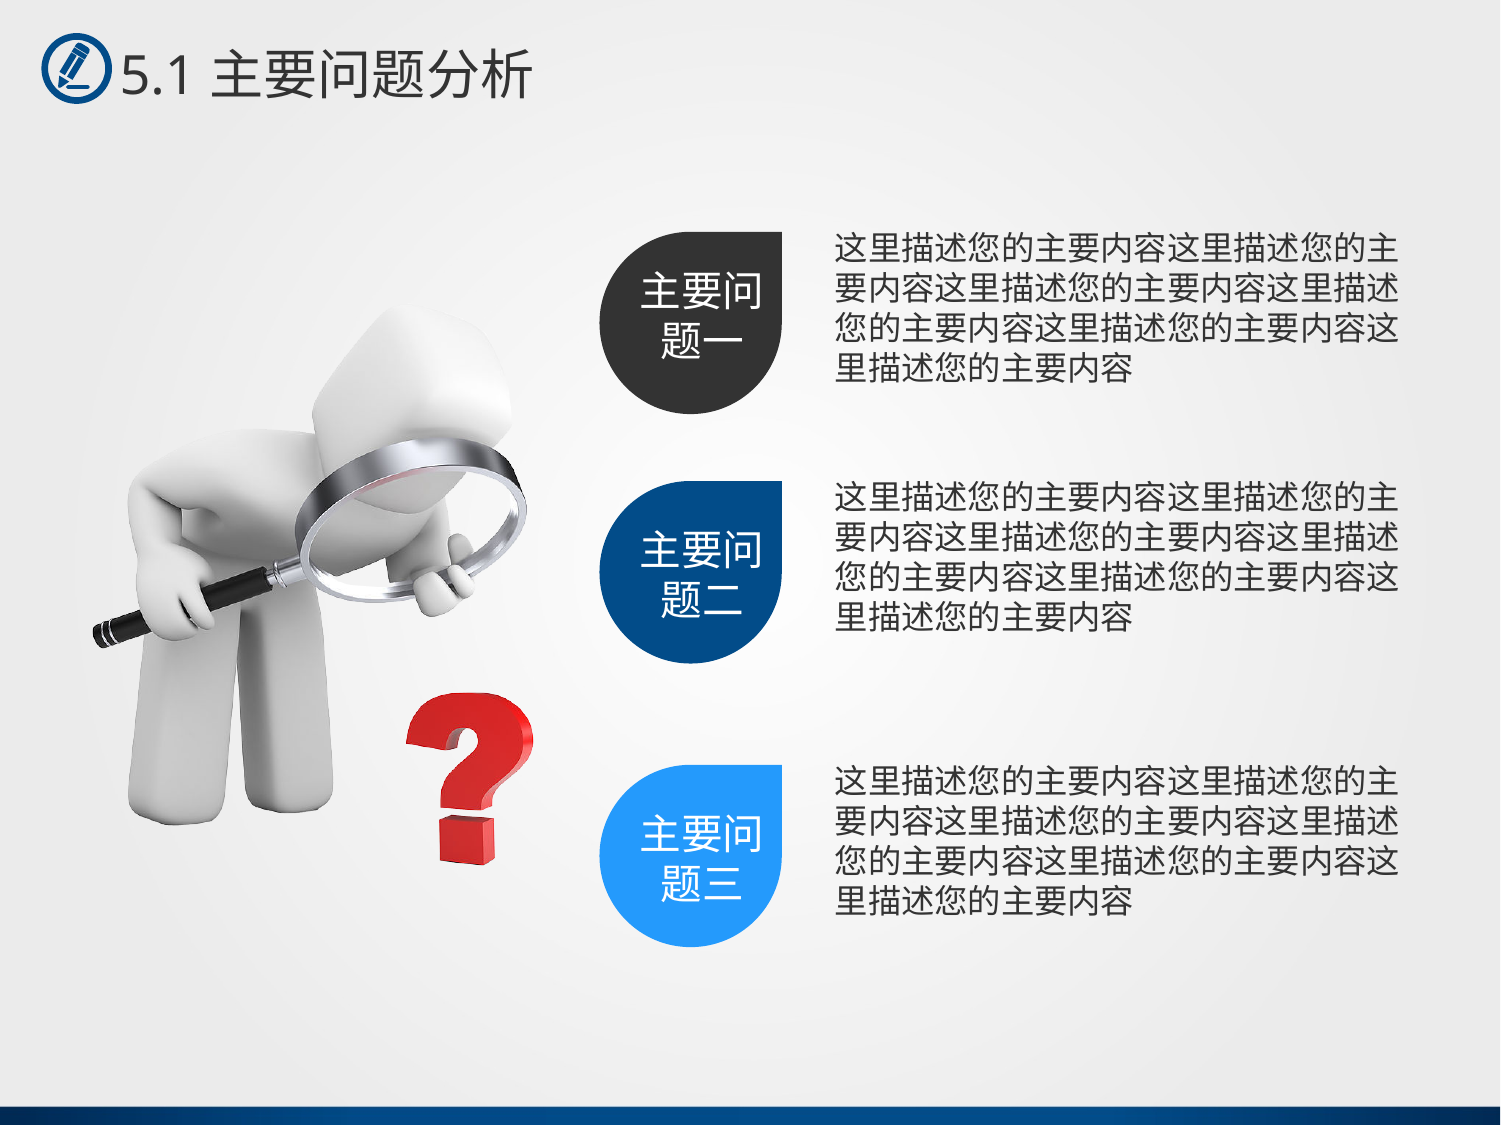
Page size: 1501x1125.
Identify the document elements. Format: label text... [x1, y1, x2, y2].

text_box [618, 481, 782, 516]
picture [0, 0, 1501, 1125]
text_box [599, 527, 611, 617]
text_box 主要问题一 [611, 256, 793, 372]
text_box 主要问题三 [611, 800, 793, 915]
text_box 这里描述您的主要内容这里描述您的主要内容这里描述您的主要内容这里描述您的主要内容这里描述您的主要内容这里描述您的主要内容 [820, 469, 1424, 644]
text_box [613, 372, 768, 415]
text_box [621, 632, 760, 664]
text_box [599, 811, 611, 901]
text_box [599, 278, 611, 368]
text_box 这里描述您的主要内容这里描述您的主要内容这里描述您的主要内容这里描述您的主要内容这里描述您的主要内容这里描述您的主要内容 [820, 219, 1424, 395]
text_box [618, 764, 782, 800]
text_box [621, 915, 761, 948]
text_box [628, 231, 782, 256]
text_box 主要问题二 [611, 516, 793, 632]
text_box [41, 33, 112, 104]
text_box 这里描述您的主要内容这里描述您的主要内容这里描述您的主要内容这里描述您的主要内容这里描述您的主要内容这里描述您的主要内容 [820, 753, 1424, 928]
text_box 5.1主要问题分析 [104, 33, 550, 113]
